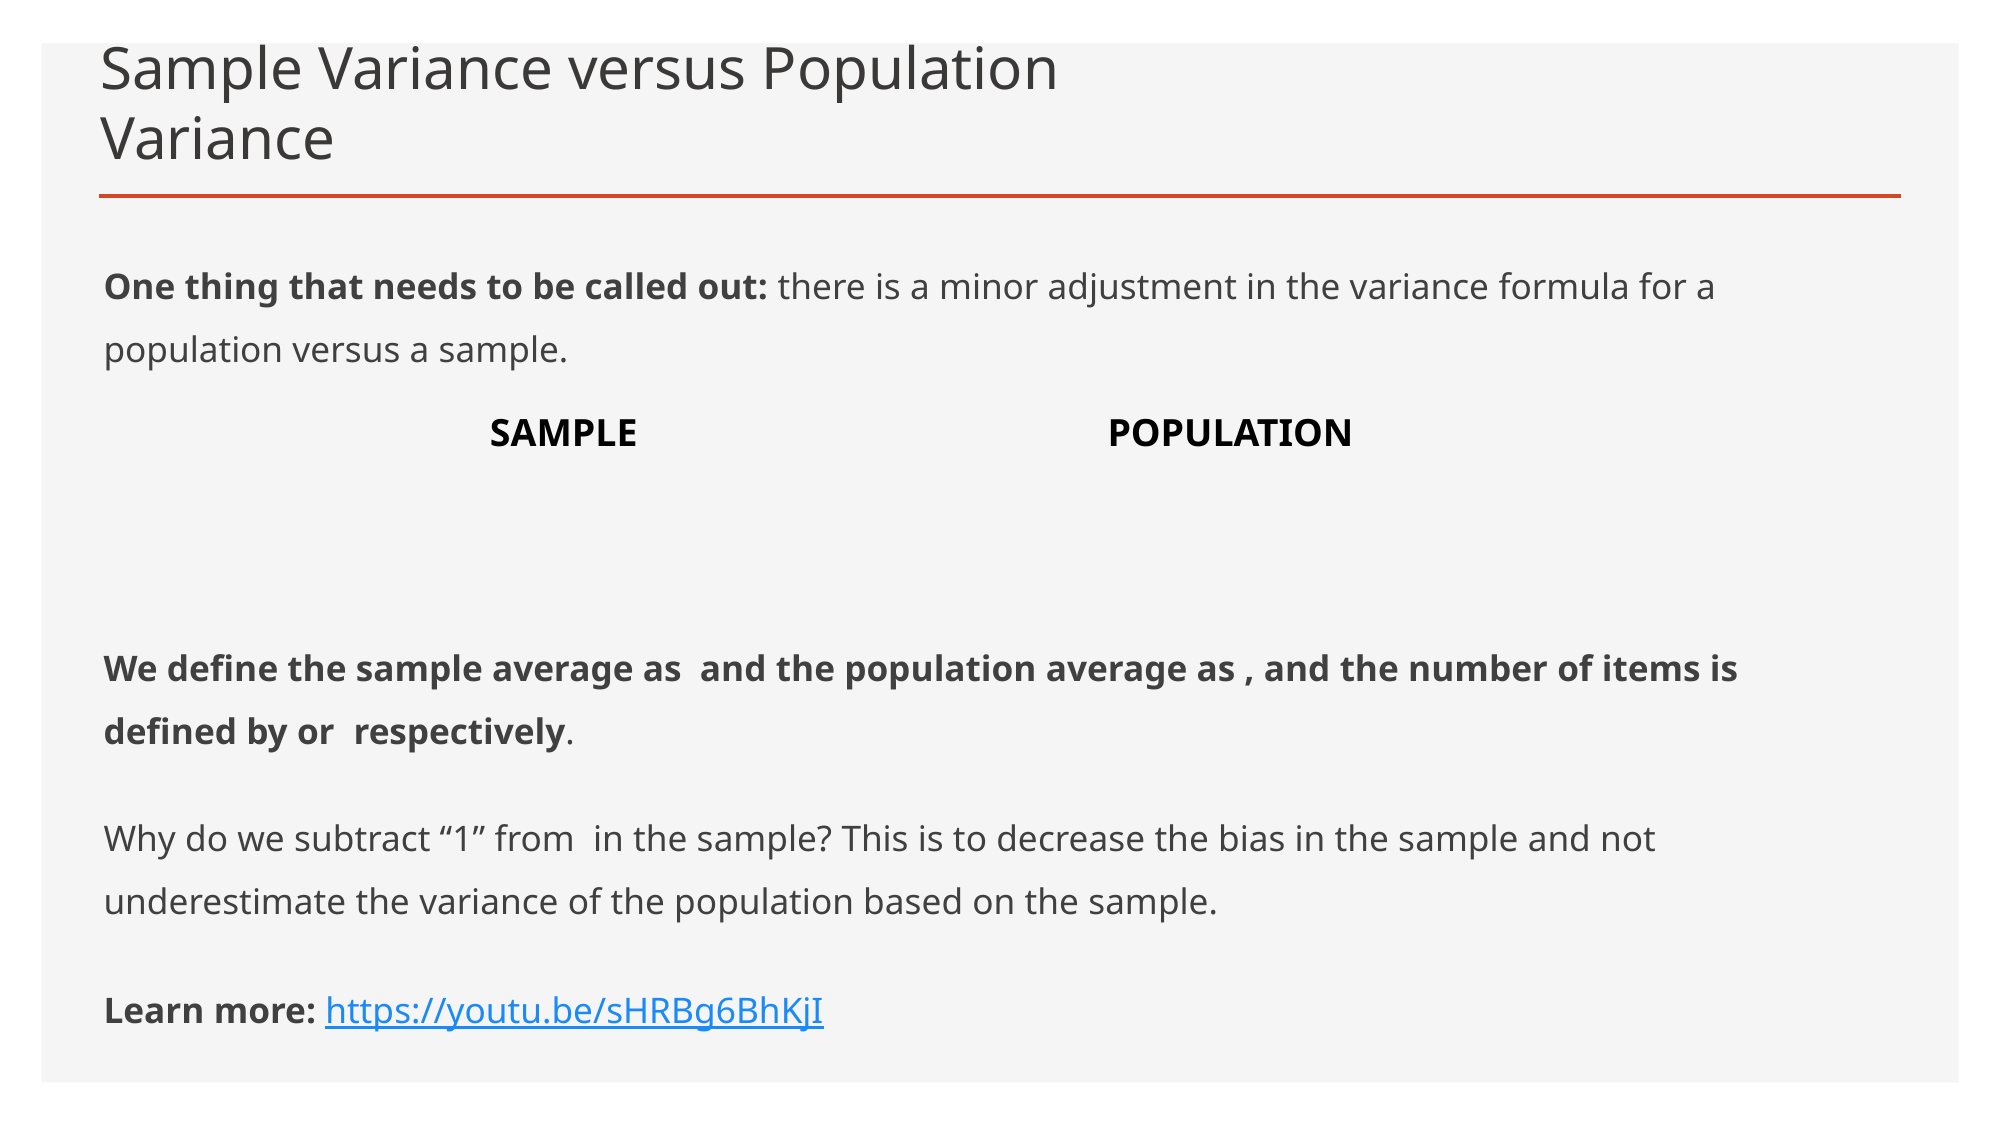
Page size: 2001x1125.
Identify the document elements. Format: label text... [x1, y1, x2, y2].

title Sample Variance versus Population Variance [85, 73, 1214, 179]
